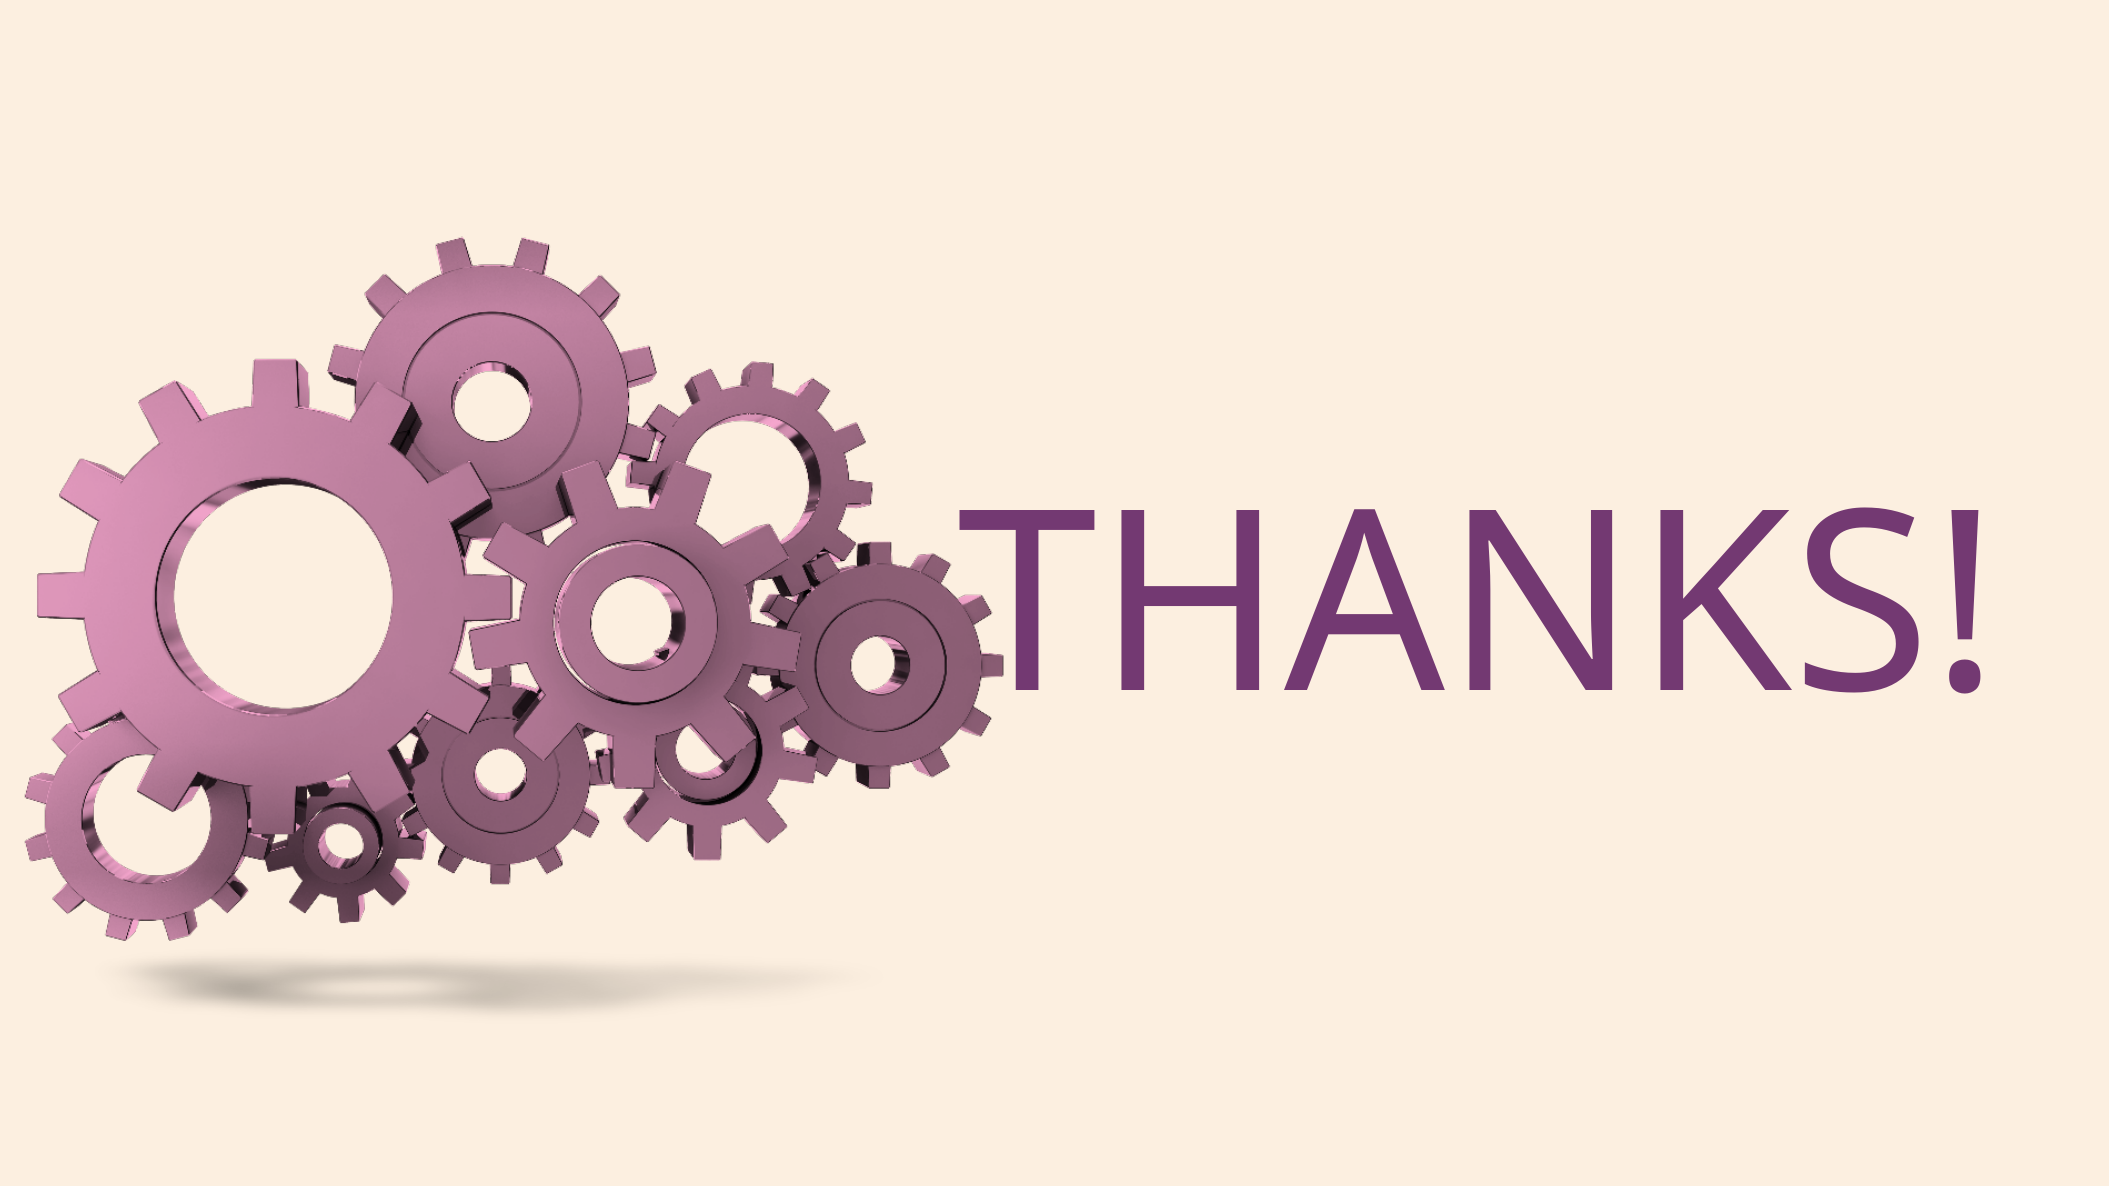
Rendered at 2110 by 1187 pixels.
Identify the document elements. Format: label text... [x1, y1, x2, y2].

text_box THANKS! [1089, 279, 2048, 749]
picture [0, 180, 1089, 1069]
